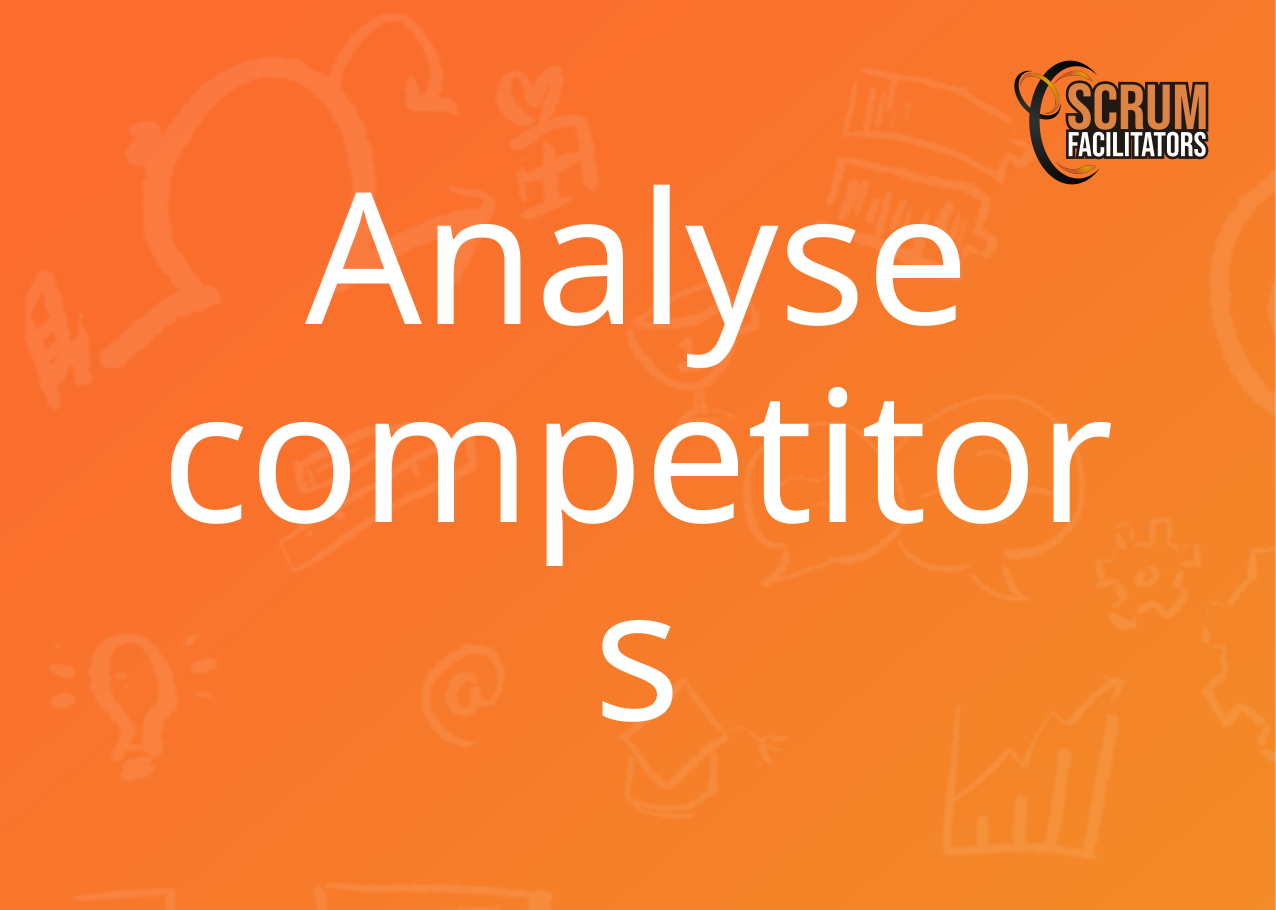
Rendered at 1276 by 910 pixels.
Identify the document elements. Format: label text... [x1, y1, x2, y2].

list Analyse competitors [132, 291, 1143, 618]
picture [0, 0, 1276, 910]
